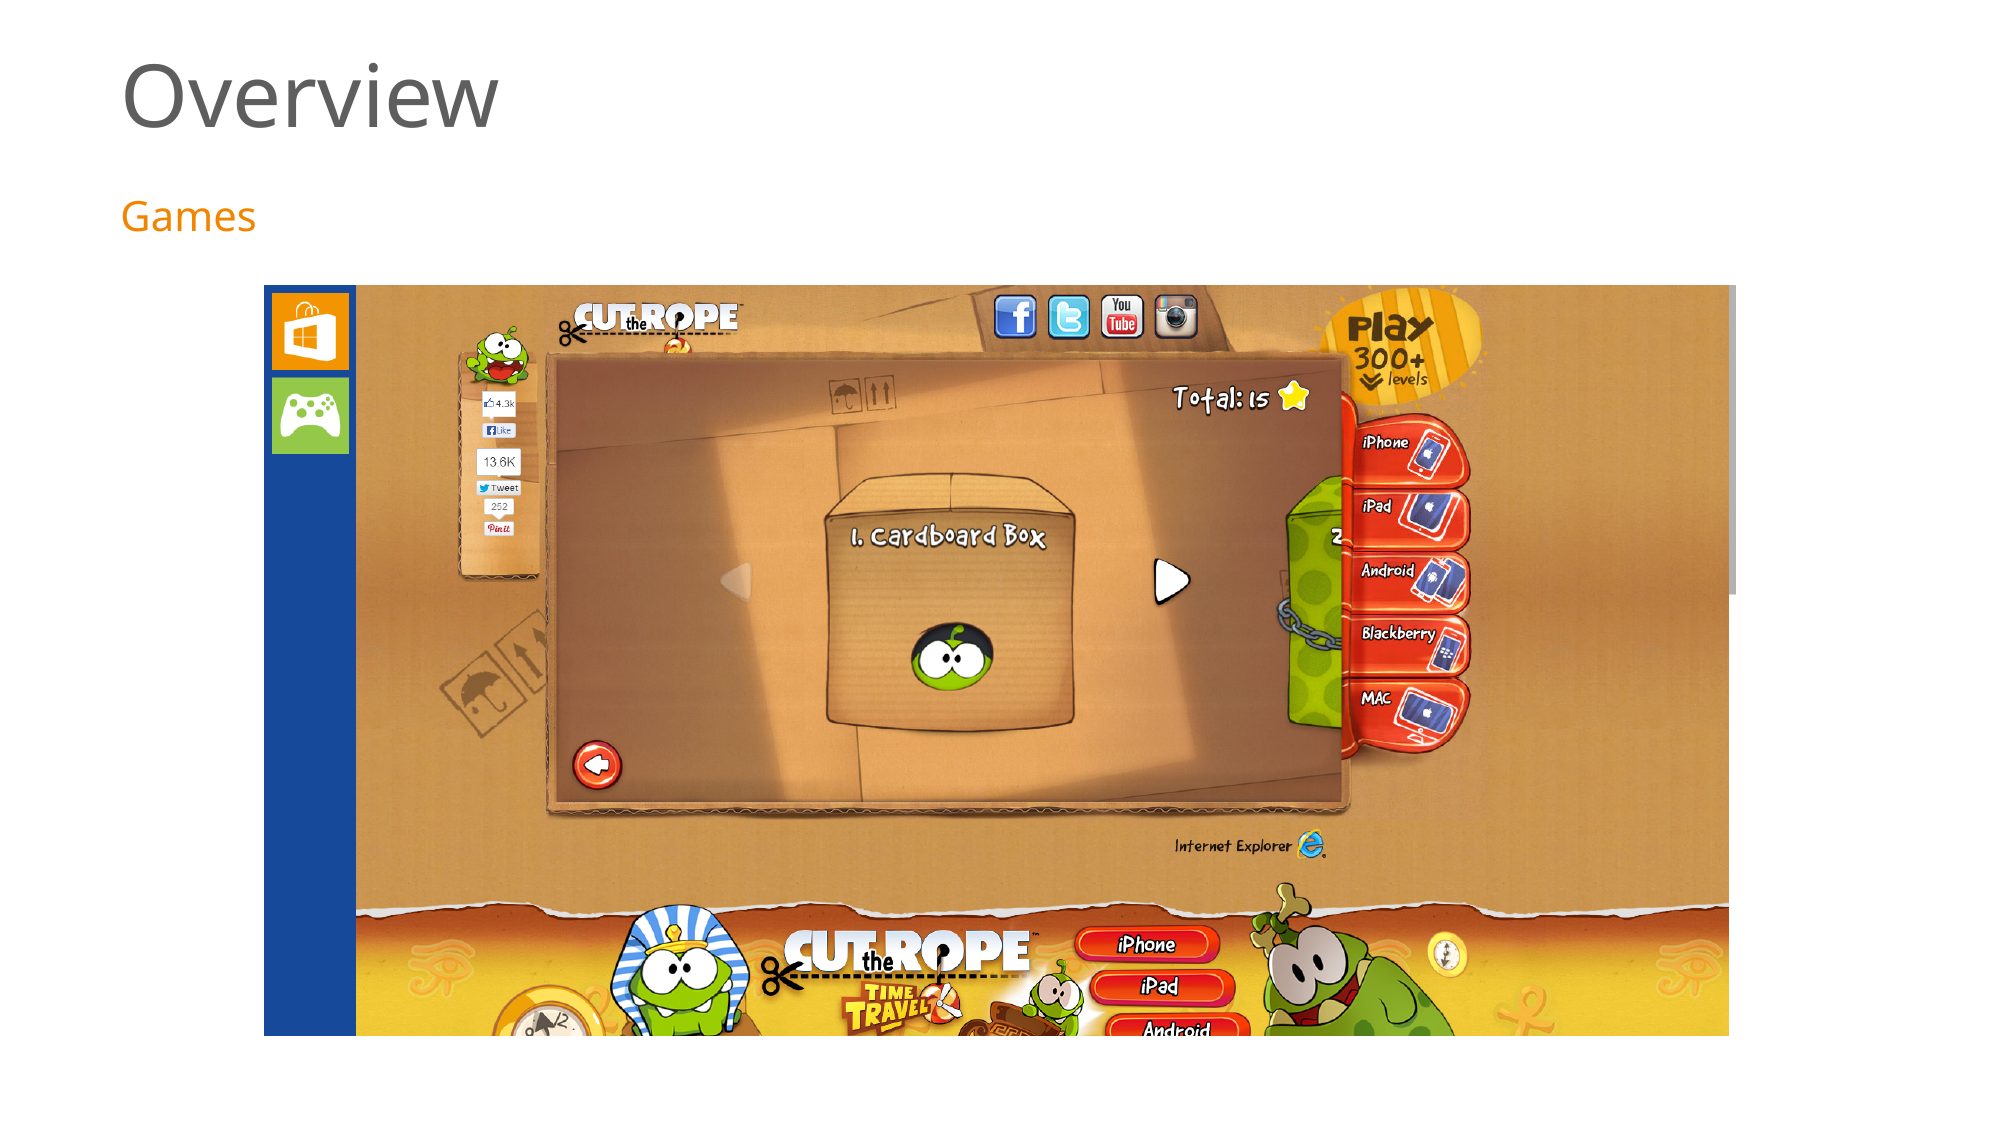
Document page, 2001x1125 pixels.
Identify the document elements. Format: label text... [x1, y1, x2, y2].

picture [264, 285, 1736, 1036]
title Overview [105, 45, 1895, 155]
list Games [105, 188, 1895, 252]
